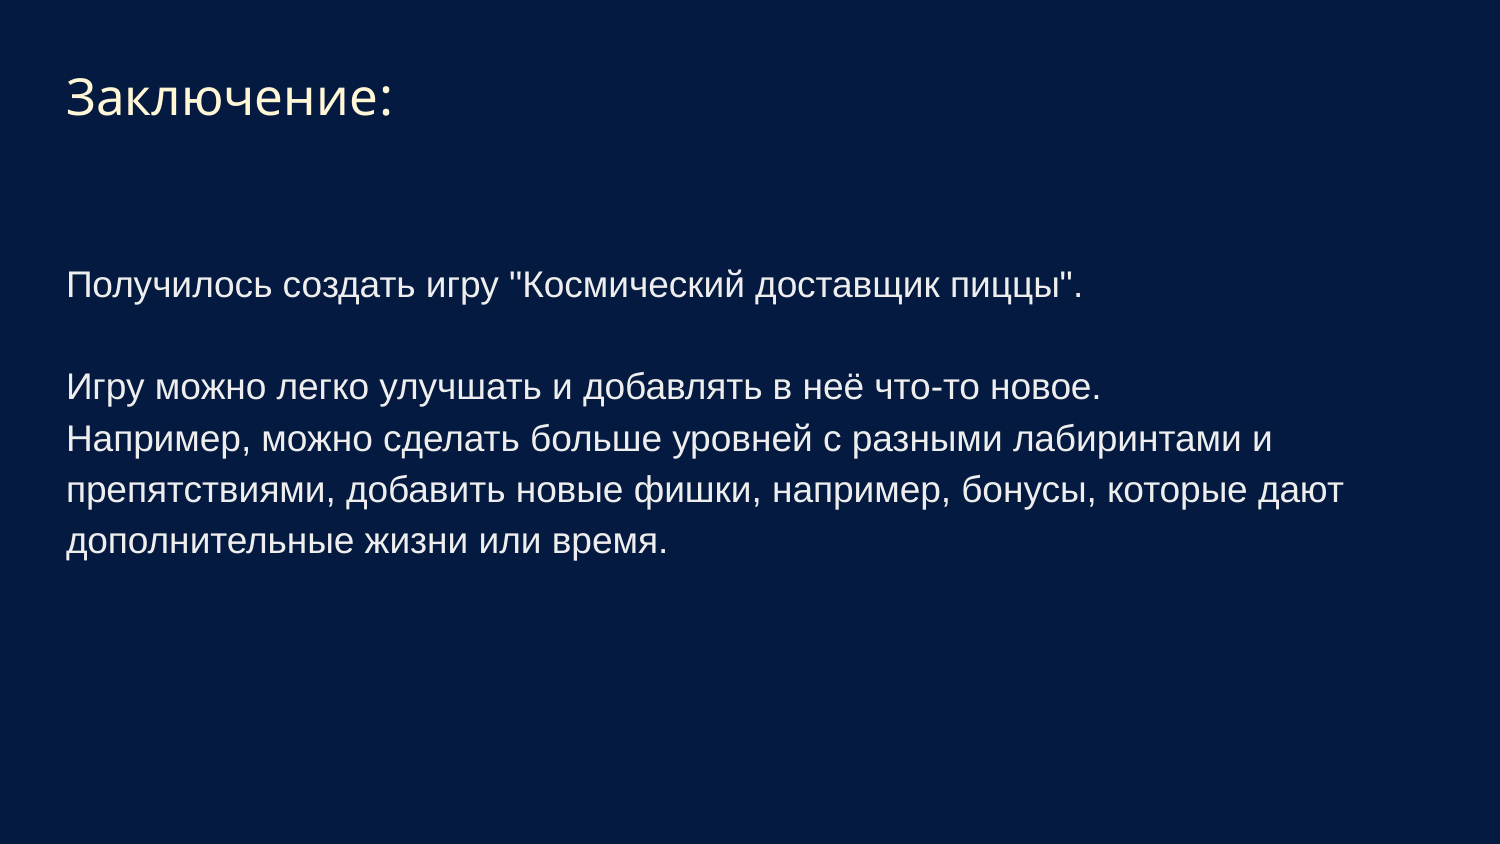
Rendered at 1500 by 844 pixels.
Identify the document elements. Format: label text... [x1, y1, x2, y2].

list Получилось создать игру "Космический доставщик пиццы". Игру можно легко улучшать и добавлять в неё что-то новое. Например, можно сделать больше уровней с разными лабиринтами и препятствиями, добавить новые фишки, например, бонусы, которые дают дополнительные жизни или время. [51, 239, 1449, 576]
title Заключение: [51, 48, 1449, 142]
